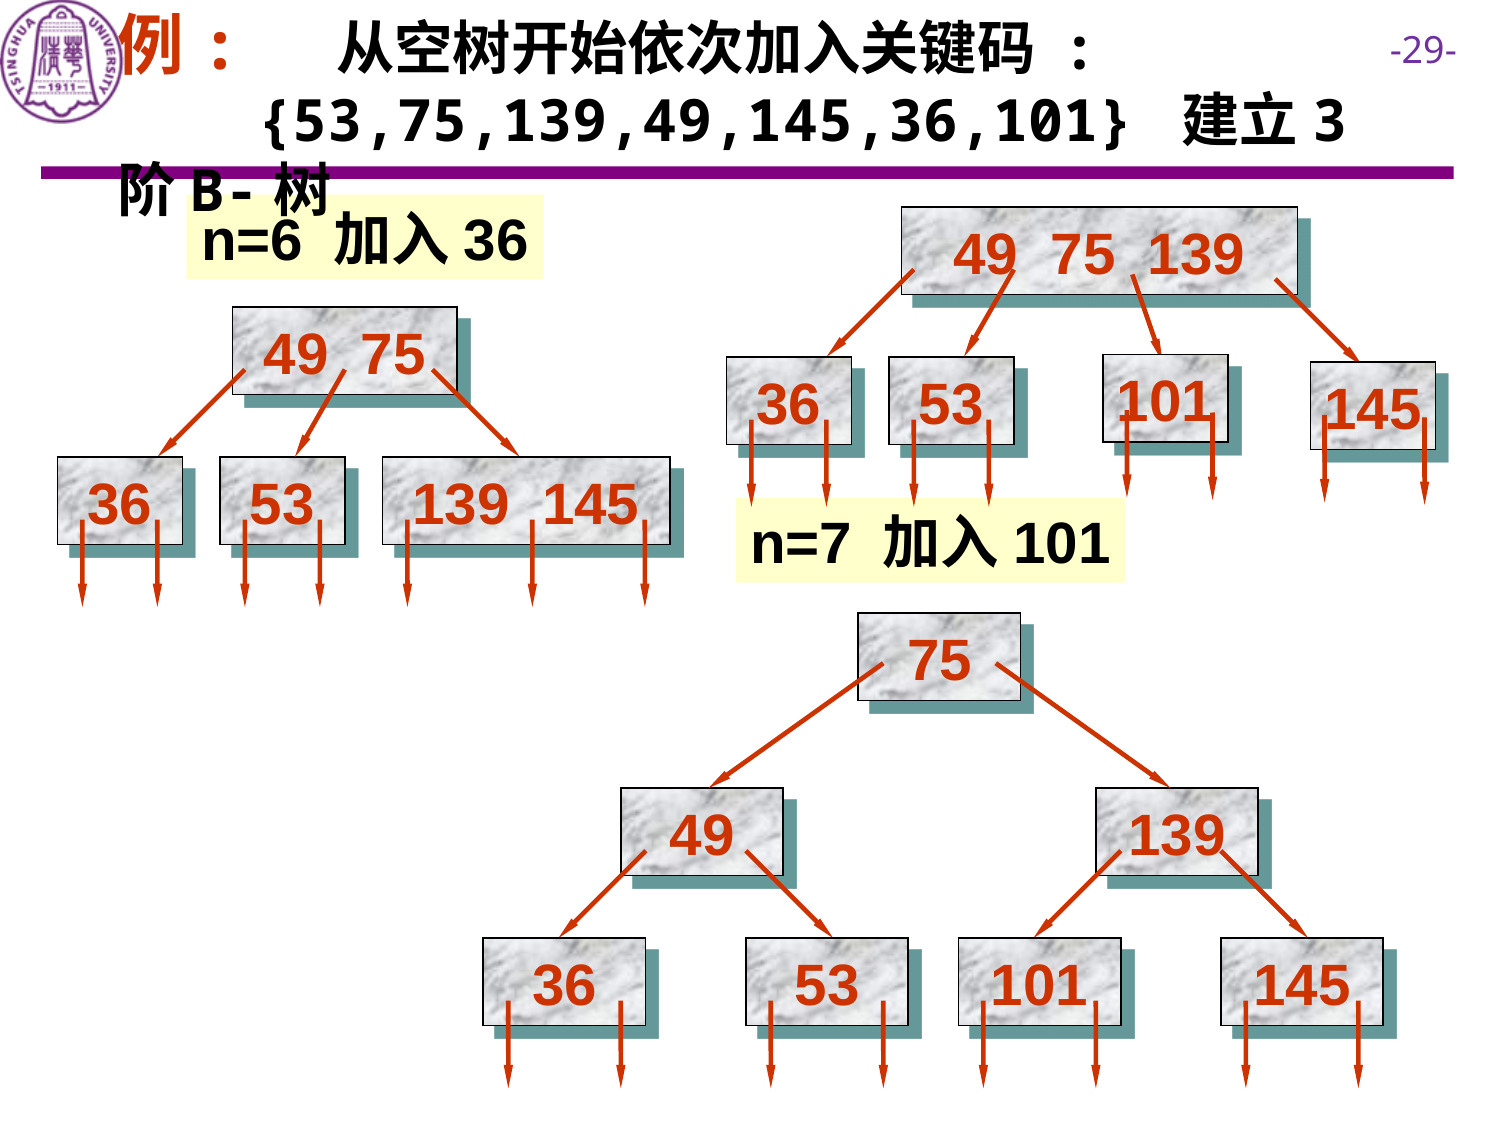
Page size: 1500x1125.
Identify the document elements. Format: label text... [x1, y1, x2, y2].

text_box n=7 加入101 [735, 515, 1126, 583]
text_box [726, 206, 1436, 508]
text_box 例: 从空树开始依次加入关键码 : {53,75,139,49,145,36,101} 建立3 阶B-树 [103, 0, 1413, 231]
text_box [482, 613, 1384, 1089]
text_box n=6 加入36 [186, 231, 544, 280]
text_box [57, 306, 671, 608]
picture [0, 0, 103, 124]
